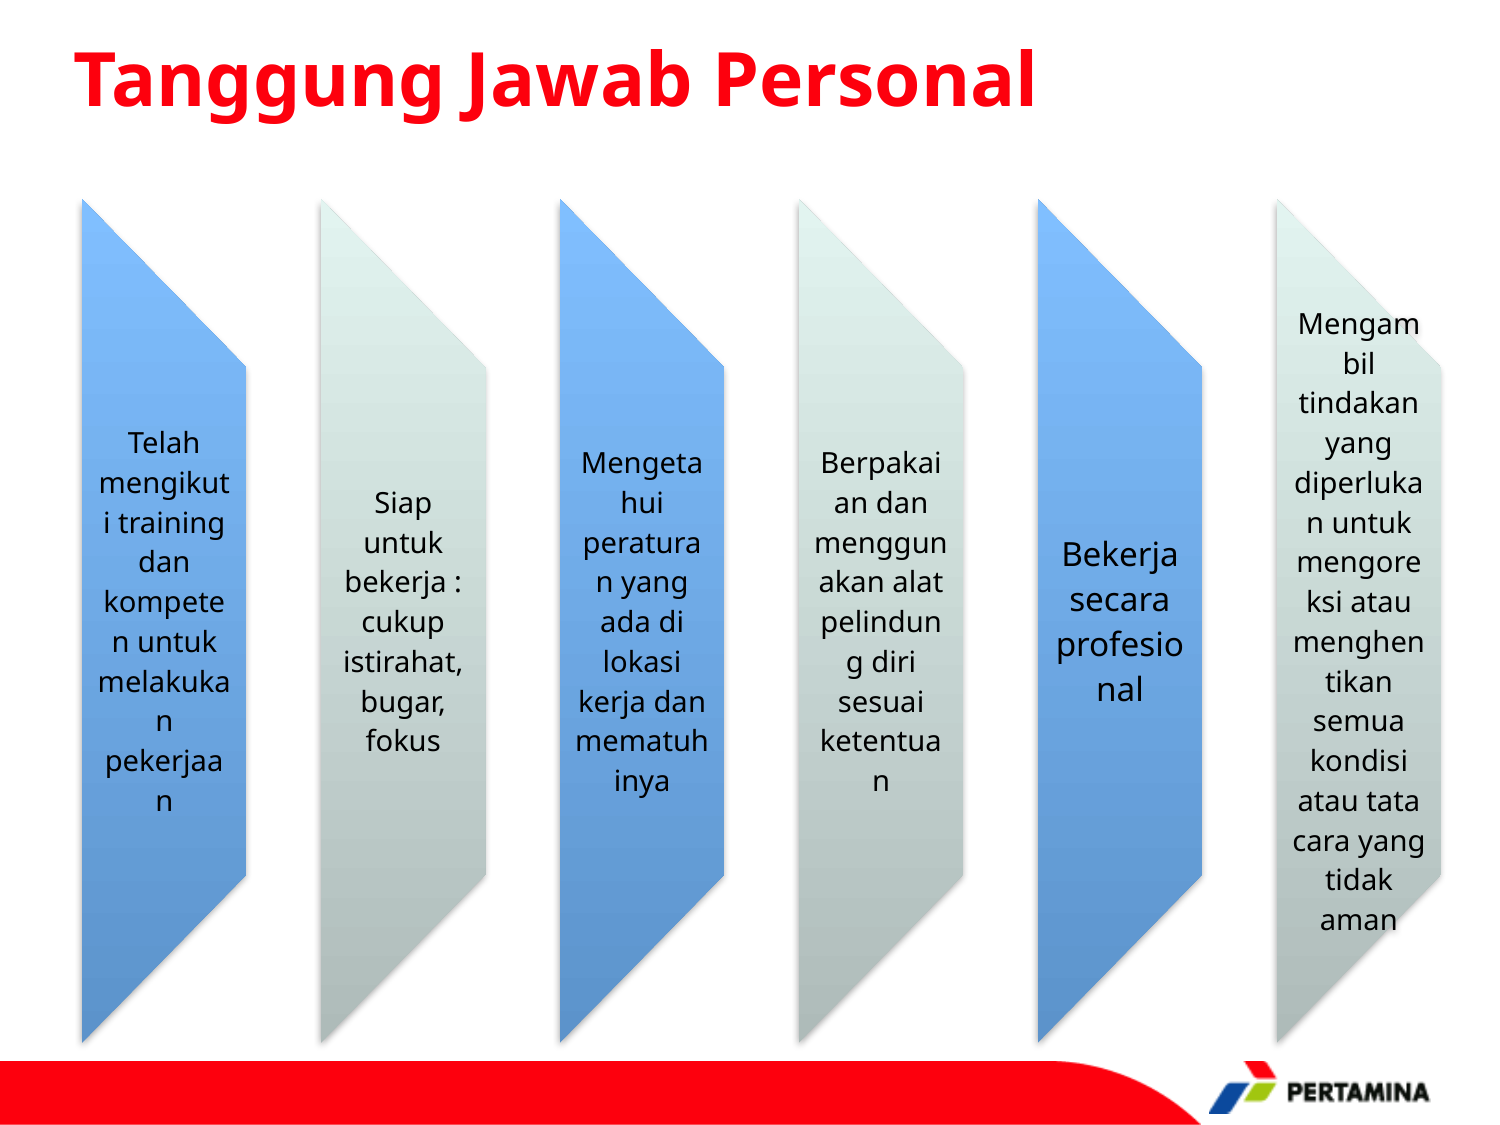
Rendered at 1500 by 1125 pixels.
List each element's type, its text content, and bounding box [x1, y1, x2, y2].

picture [1209, 1061, 1431, 1114]
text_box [81, 198, 1442, 1044]
title Tanggung Jawab Personal [58, 23, 1438, 235]
picture [0, 1061, 1201, 1125]
